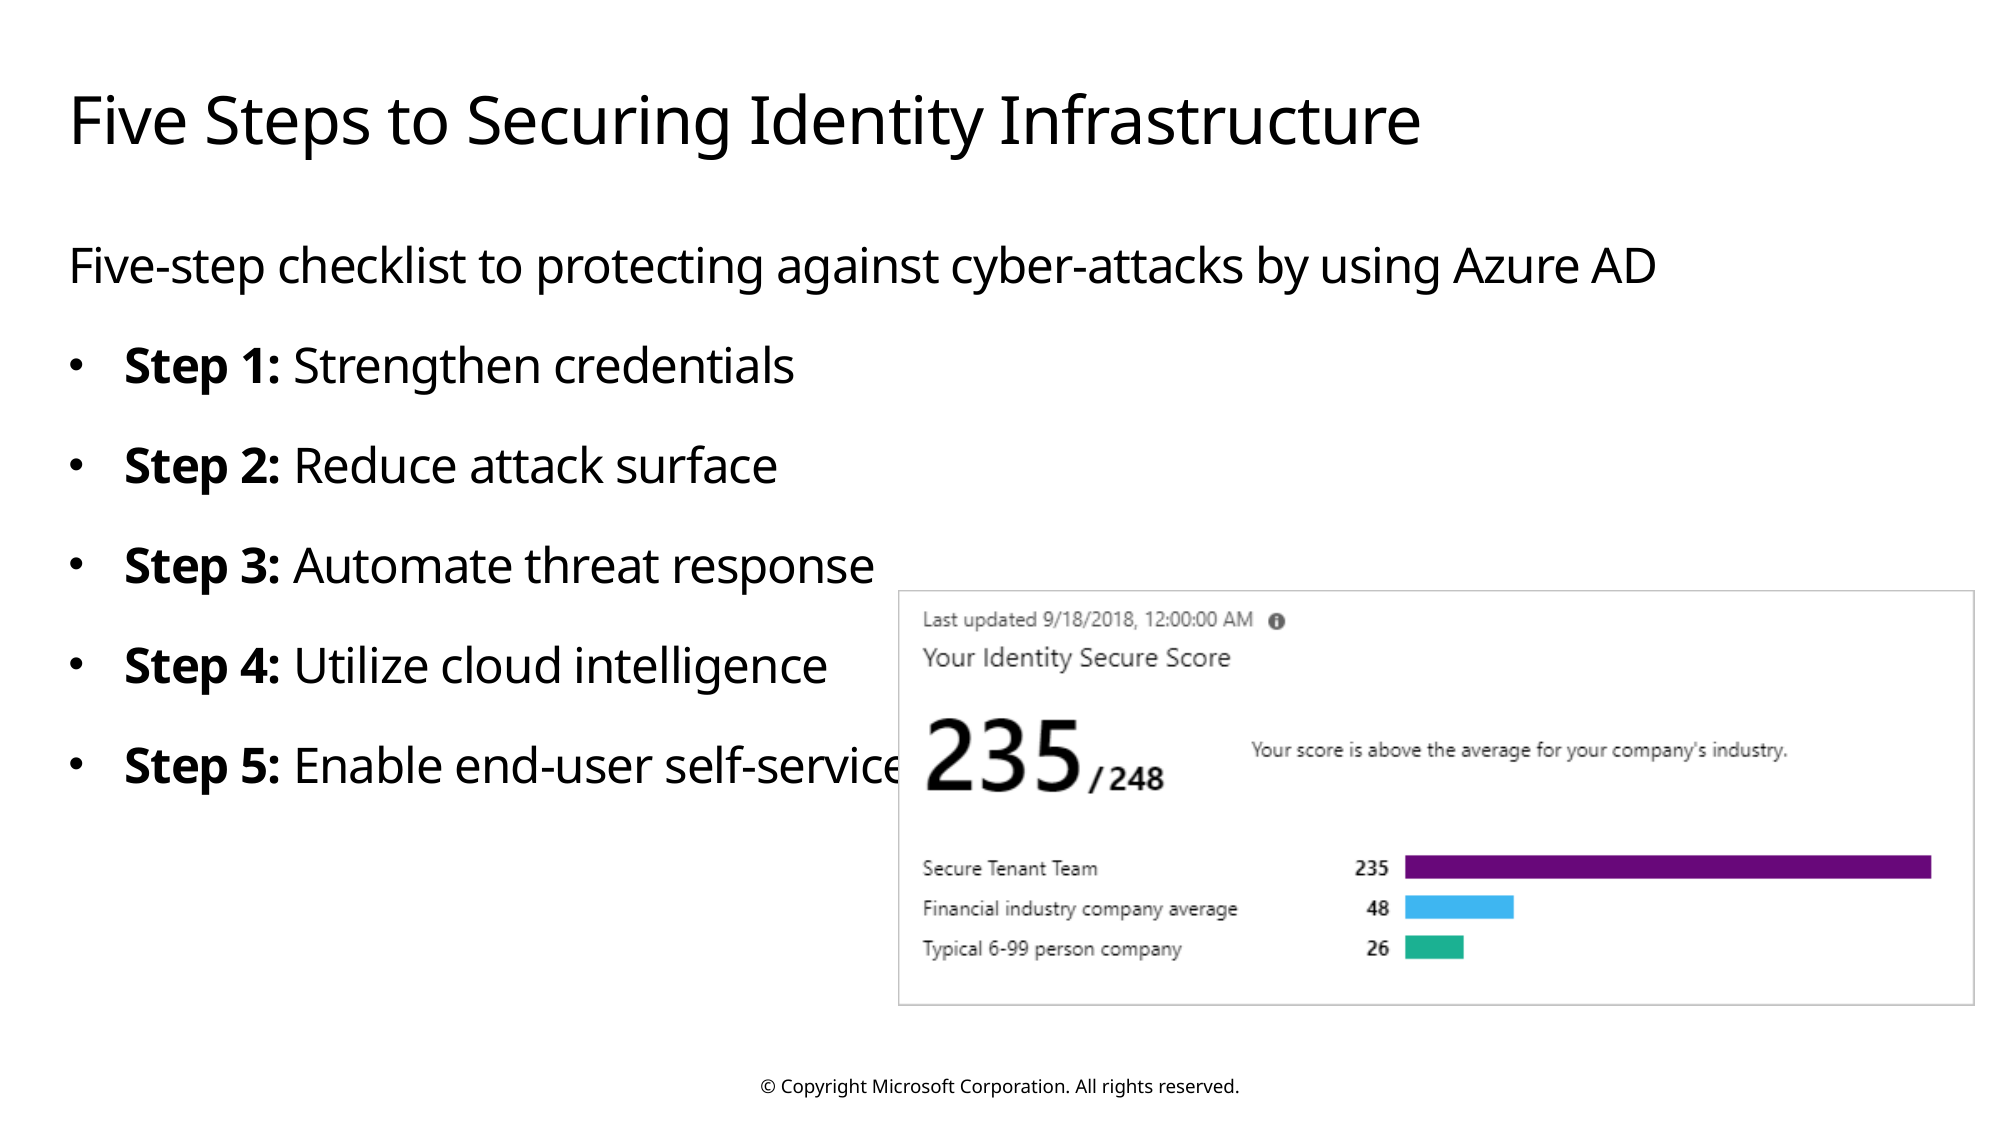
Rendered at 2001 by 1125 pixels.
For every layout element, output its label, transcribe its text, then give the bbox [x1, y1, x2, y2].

picture [898, 589, 1975, 1006]
title Five Steps to Securing Identity Infrastructure [68, 72, 1930, 184]
list Five-step checklist to protecting against cyber-attacks by using Azure AD Step 1: Strengthen credentials Step 2: Reduce attack surface Step 3: Automate threat response Step 4: Utilize cloud intelligence Step 5: Enable end-user self-service [53, 227, 1745, 954]
